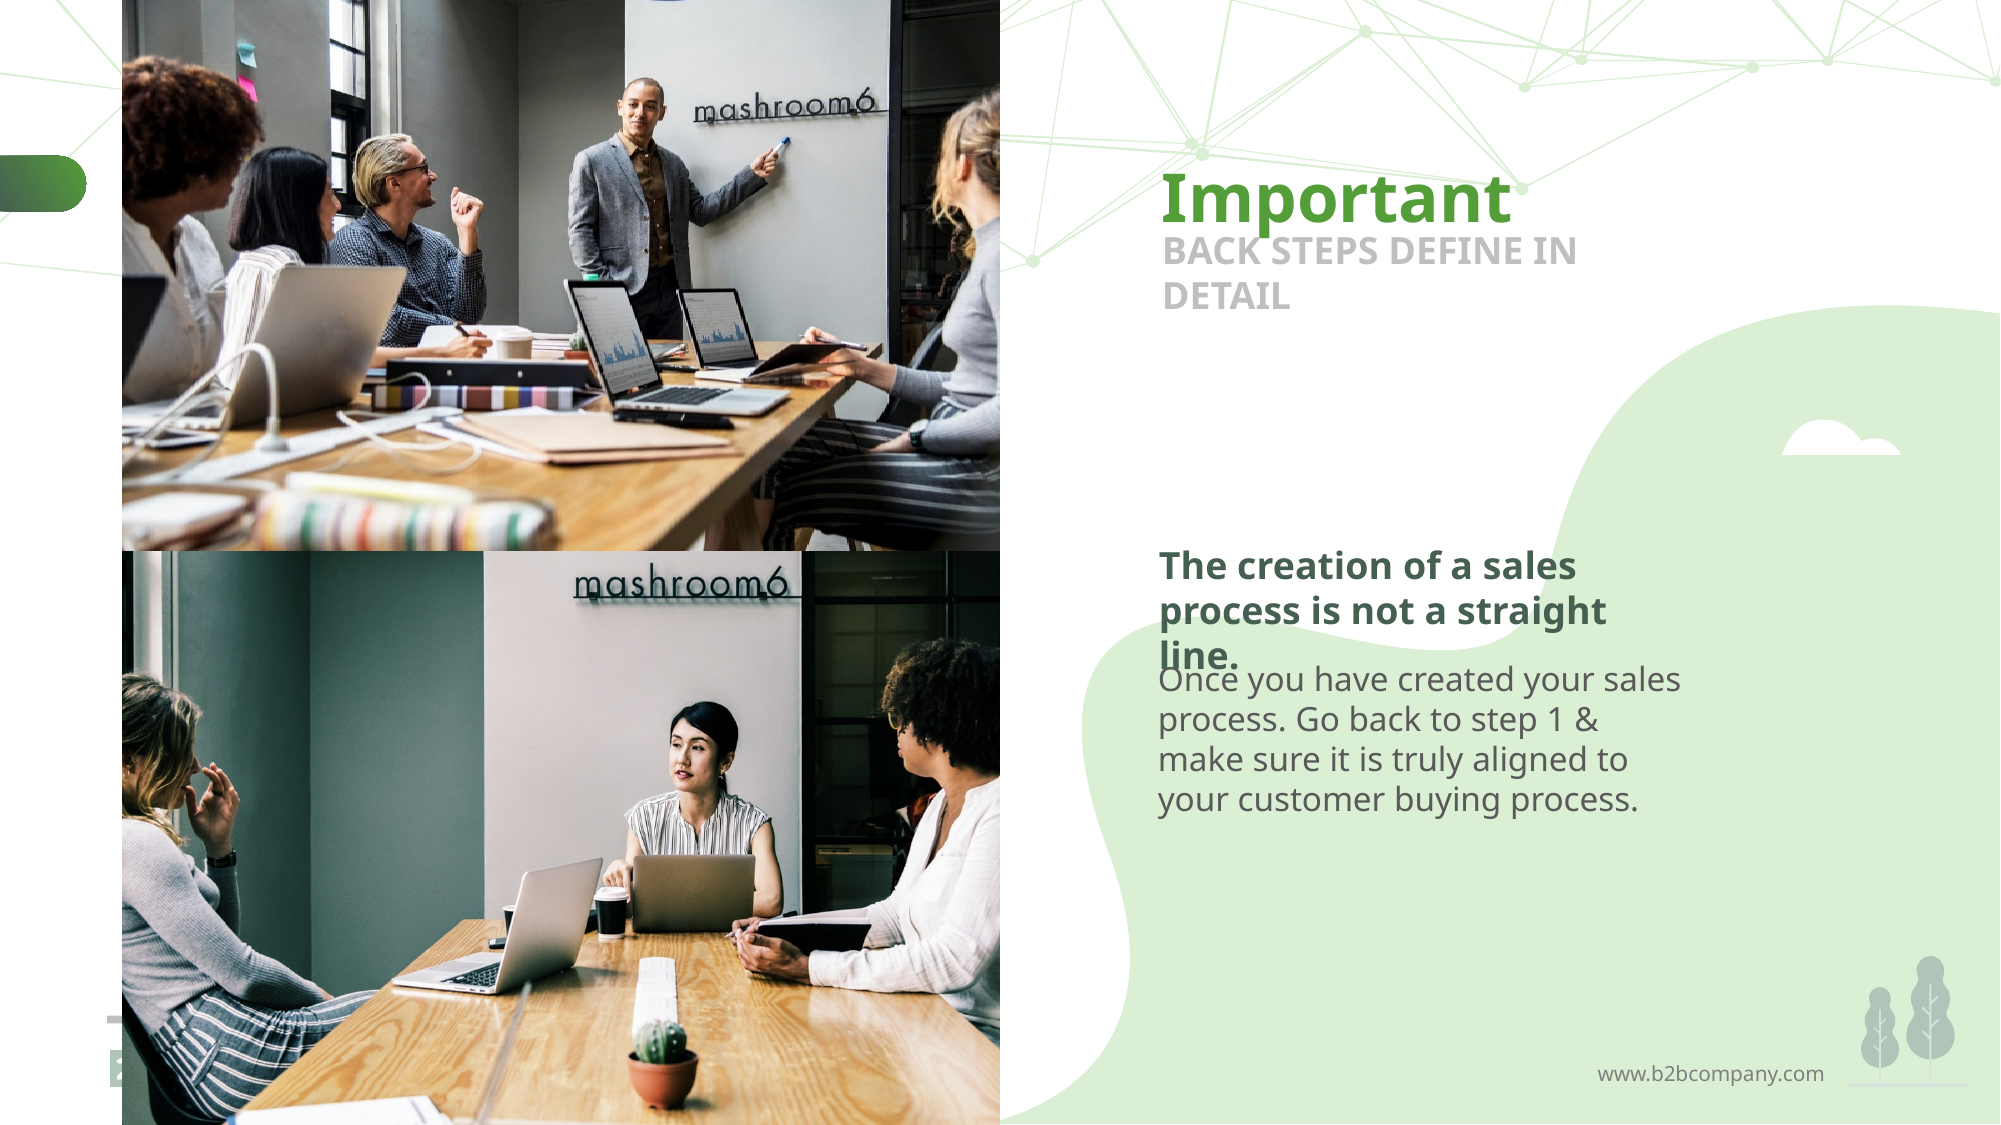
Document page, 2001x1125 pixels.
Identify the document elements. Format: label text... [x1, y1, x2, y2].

title Important [1146, 107, 1820, 245]
picture [122, 0, 1000, 1125]
text_box BACK STEPS DEFINE IN DETAIL [1147, 220, 1623, 325]
text_box The creation of a sales process is not a straight line. [1144, 534, 1680, 685]
text_box Once you have created your sales process. Go back to step 1 & make sure it is truly aligned to your customer buying process. [1143, 650, 1703, 826]
